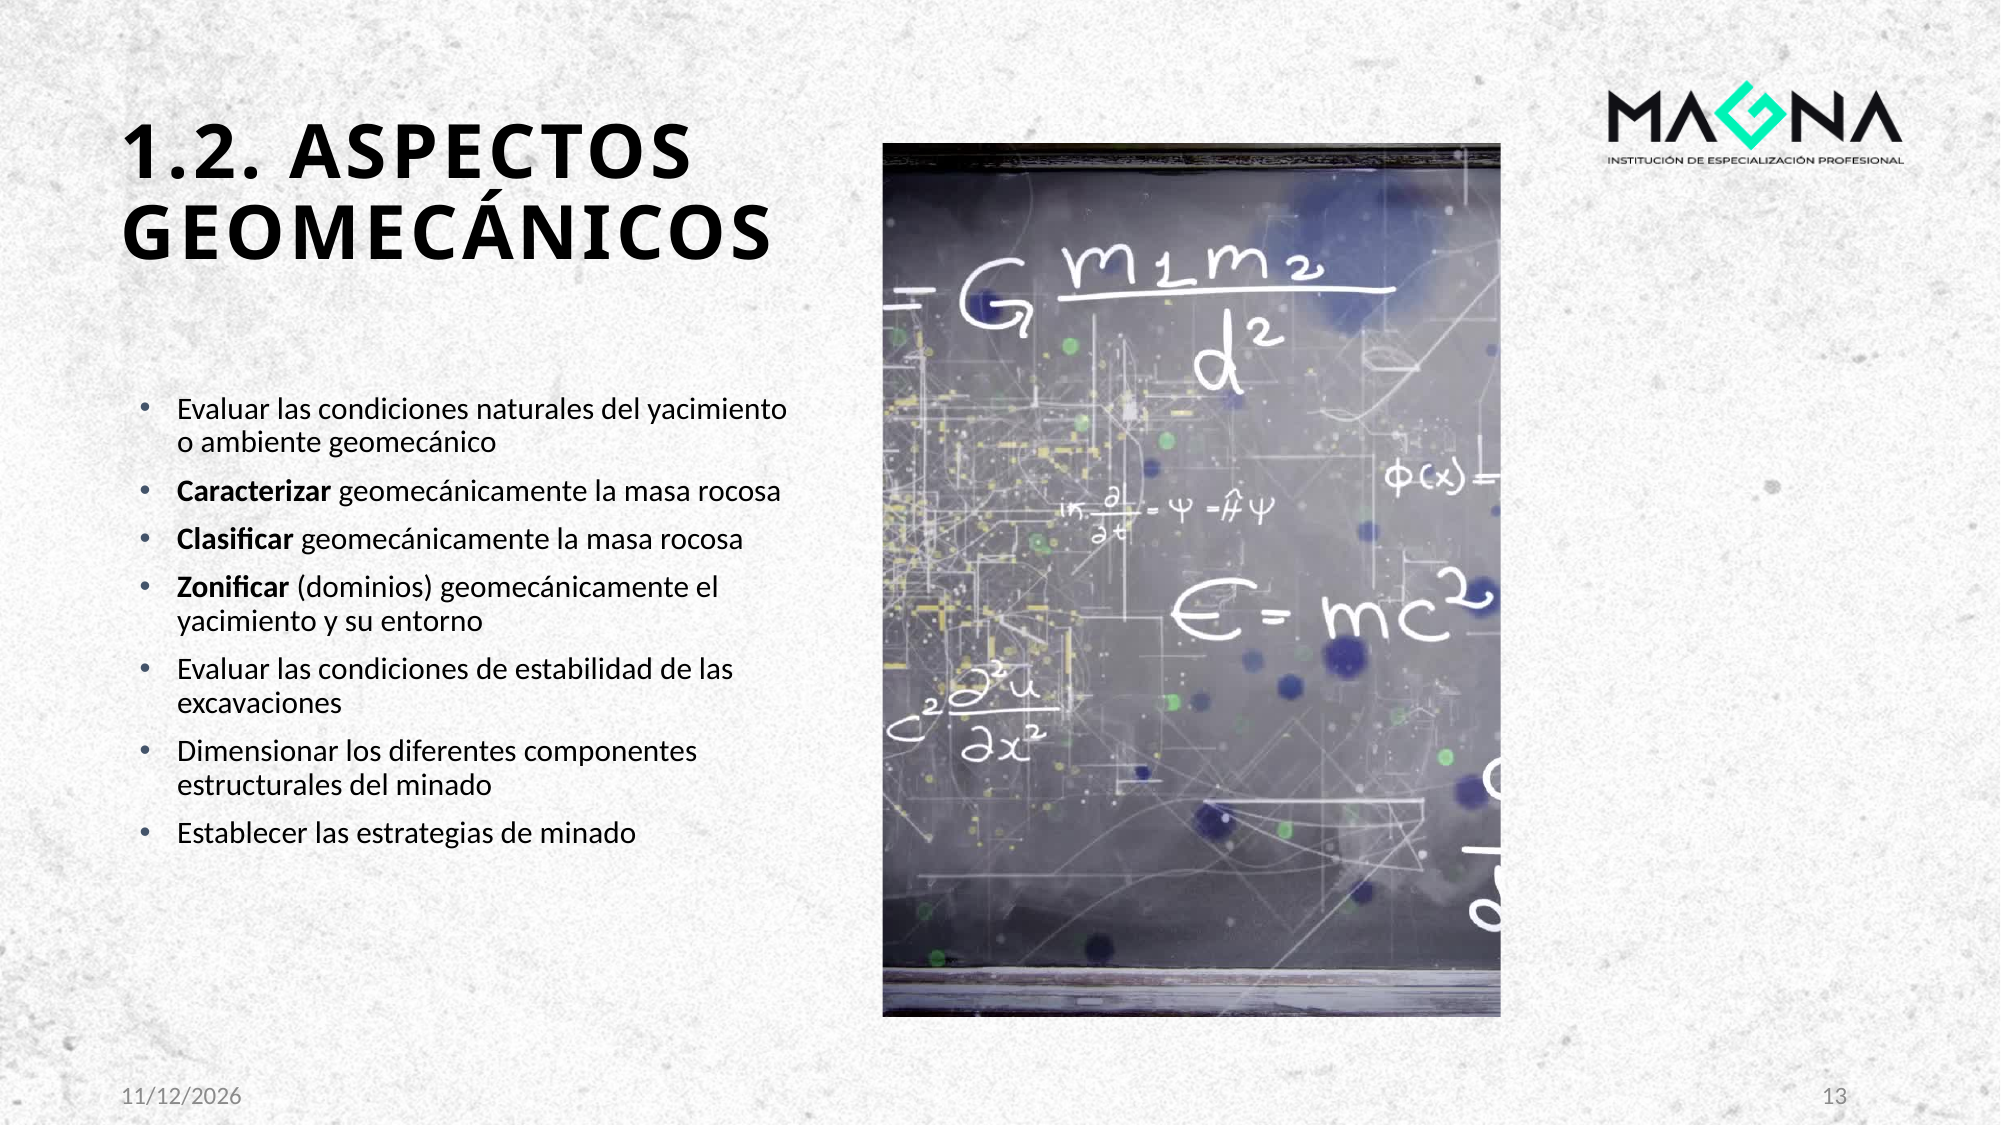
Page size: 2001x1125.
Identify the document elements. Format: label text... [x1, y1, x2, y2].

text_box 1.2. Aspectos Geomecánicos [105, 86, 809, 284]
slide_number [105, 1065, 588, 1125]
picture [0, 0, 2001, 1125]
text_box Evaluar las condiciones naturales del yacimiento o ambiente geomecánico Caracterizar geomecánicamente la masa rocosa Clasificar geomecánicamente la masa rocosa Zonificar (dominios) geomecánicamente el yacimiento y su entorno Evaluar las condiciones de estabilidad de las excavaciones Dimensionar los diferentes componentes estructurales del minado Establecer las estrategias de minado [105, 333, 809, 910]
slide_number 13 [1412, 1065, 1863, 1125]
